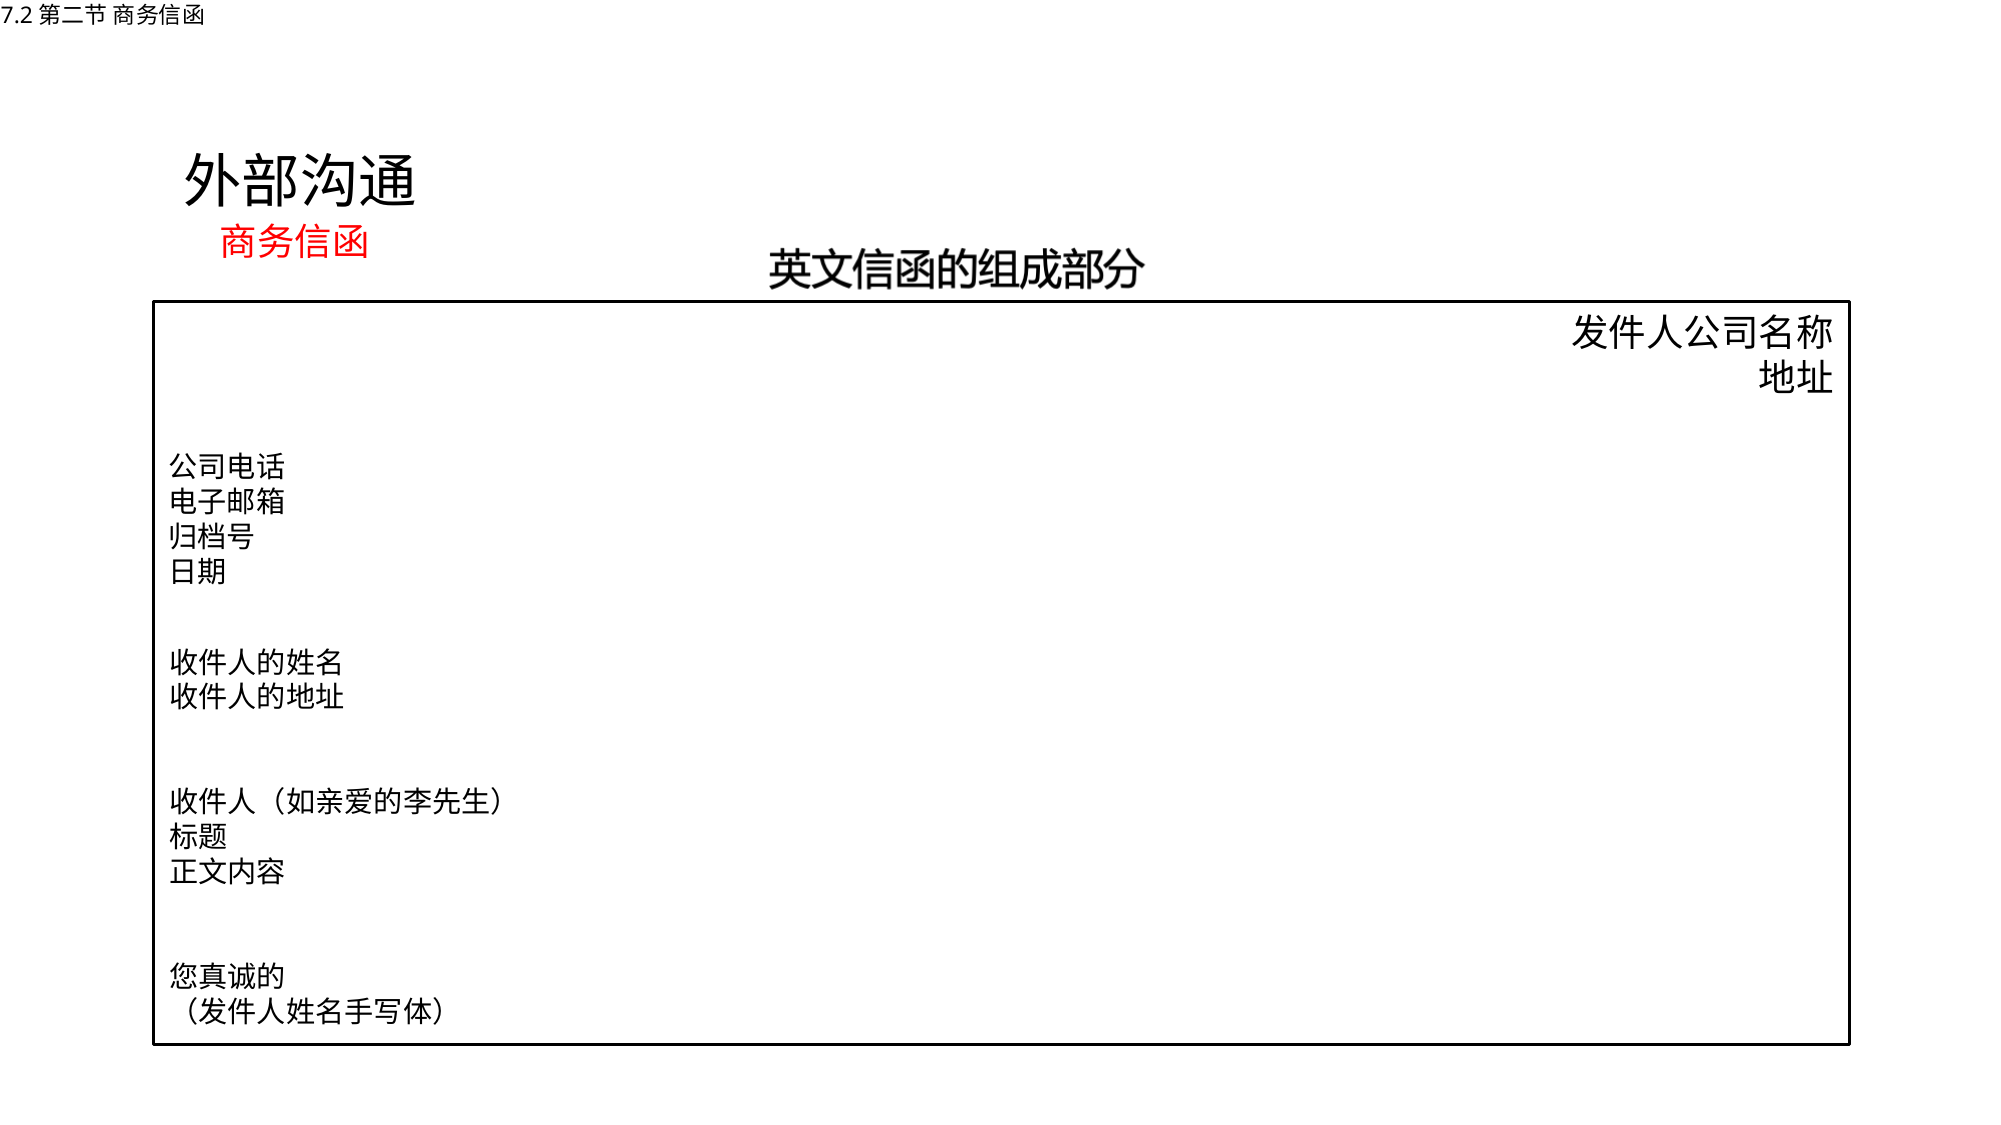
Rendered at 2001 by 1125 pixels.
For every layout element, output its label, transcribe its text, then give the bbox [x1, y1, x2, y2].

text_box 收件人的姓名 收件人的地址 收件人（如亲爱的李先生） 标题 正文内容 您真诚的 （发件人姓名手写体） [154, 636, 536, 1071]
text_box 发件人公司名称 地址 [1555, 301, 1849, 407]
picture [743, 229, 1336, 319]
text_box [153, 301, 1850, 1045]
text_box 商务信函 [204, 210, 395, 271]
text_box 公司电话 电子邮箱 归档号 日期 [153, 441, 301, 597]
text_box 7.2第二节 商务信函 [0, 0, 220, 36]
text_box 外部沟通 [166, 101, 434, 222]
